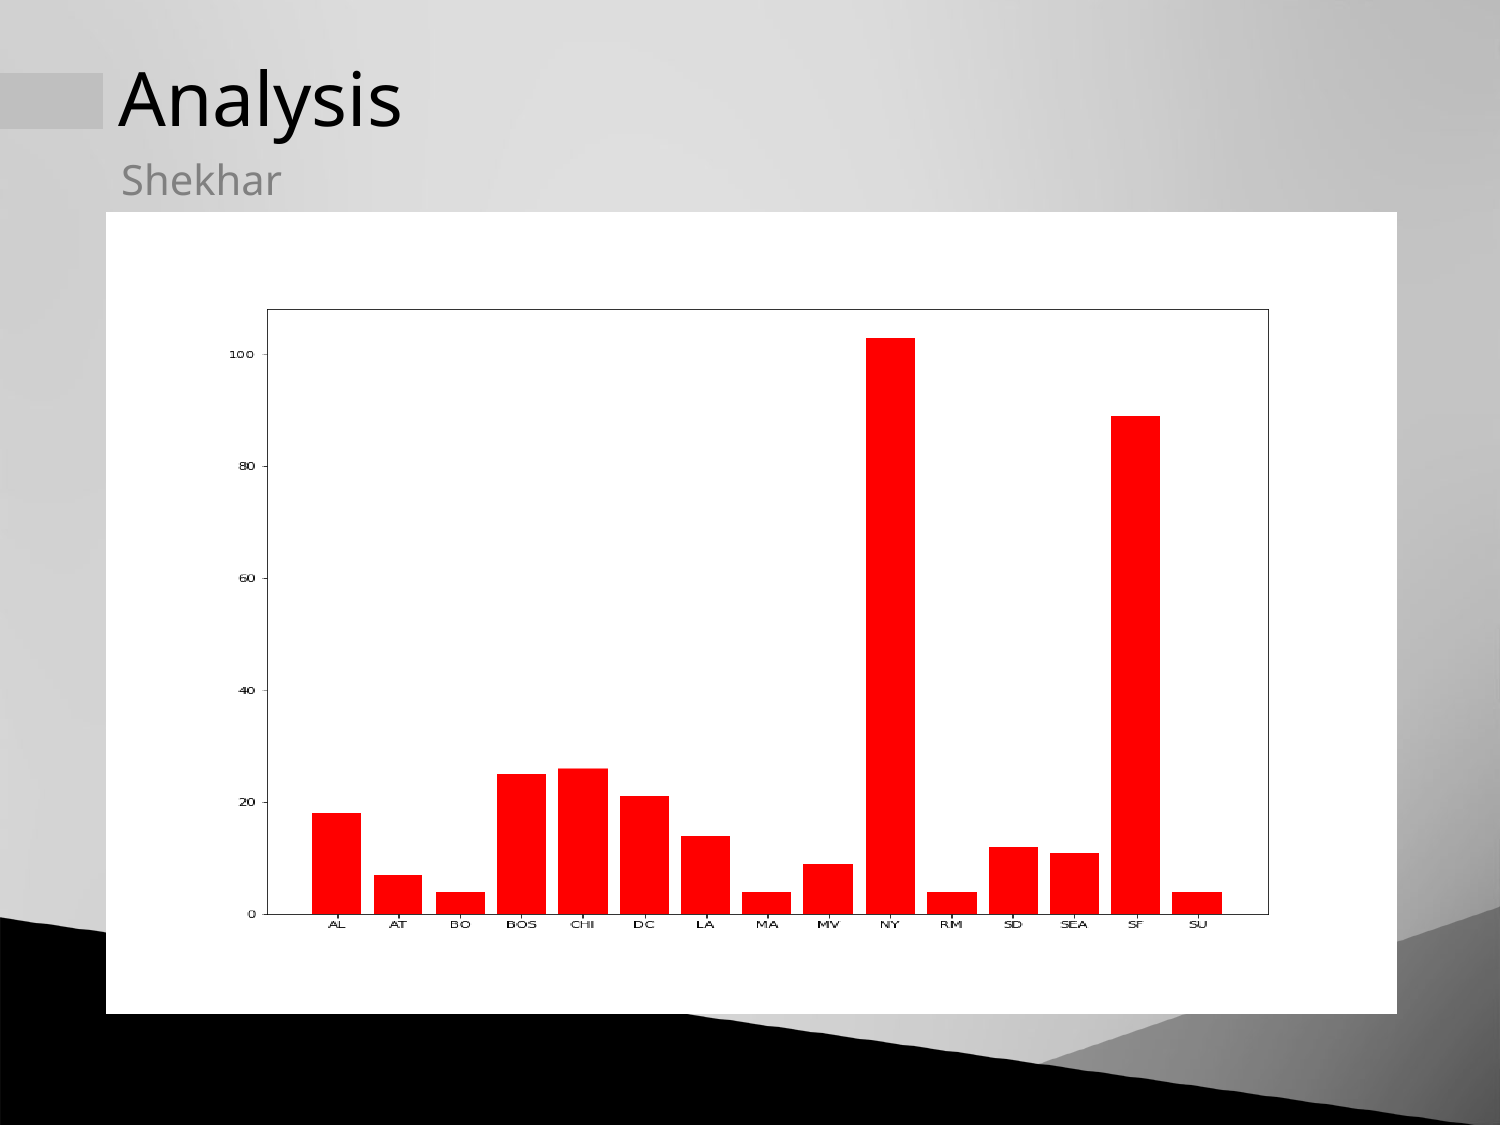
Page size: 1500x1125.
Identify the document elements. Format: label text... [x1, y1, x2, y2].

picture [0, 0, 1500, 1125]
text_box Shekhar [106, 146, 369, 212]
title Analysis [103, 38, 1397, 166]
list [106, 212, 1397, 1014]
